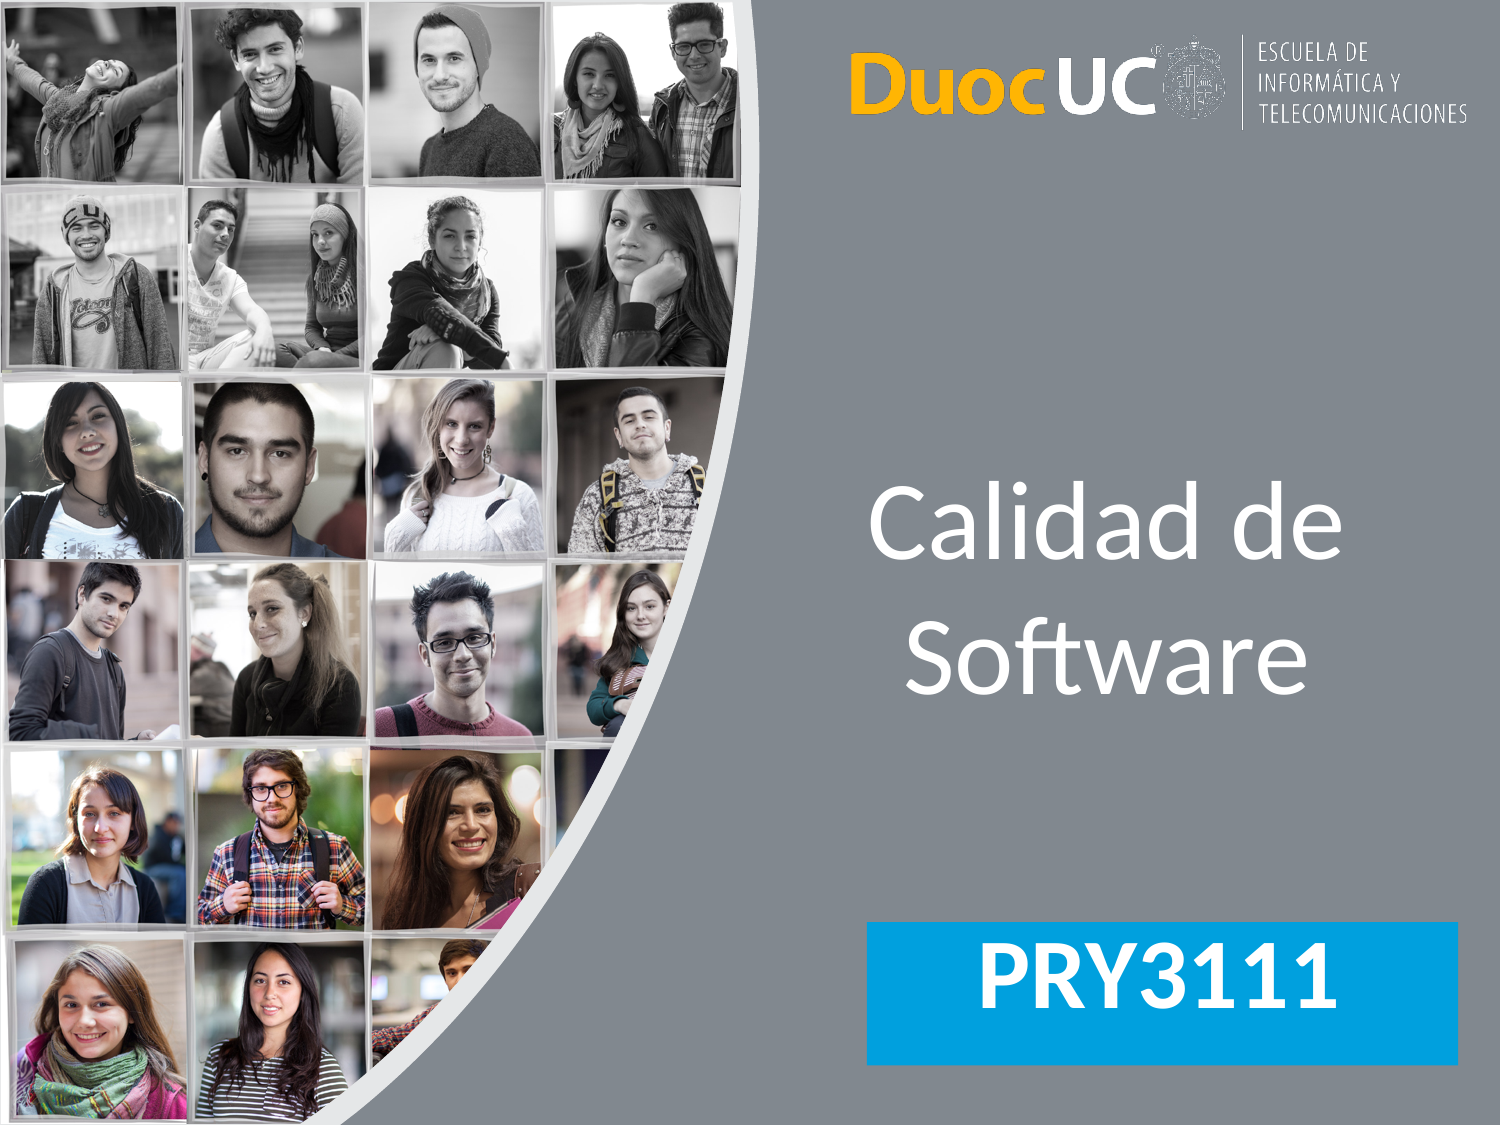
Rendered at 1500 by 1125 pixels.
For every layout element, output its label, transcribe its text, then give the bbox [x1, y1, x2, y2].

text_box Calidad de Software [817, 439, 1396, 725]
subtitle PRY3111 [866, 922, 1459, 1066]
picture [0, 1, 742, 1124]
picture [851, 34, 1467, 131]
